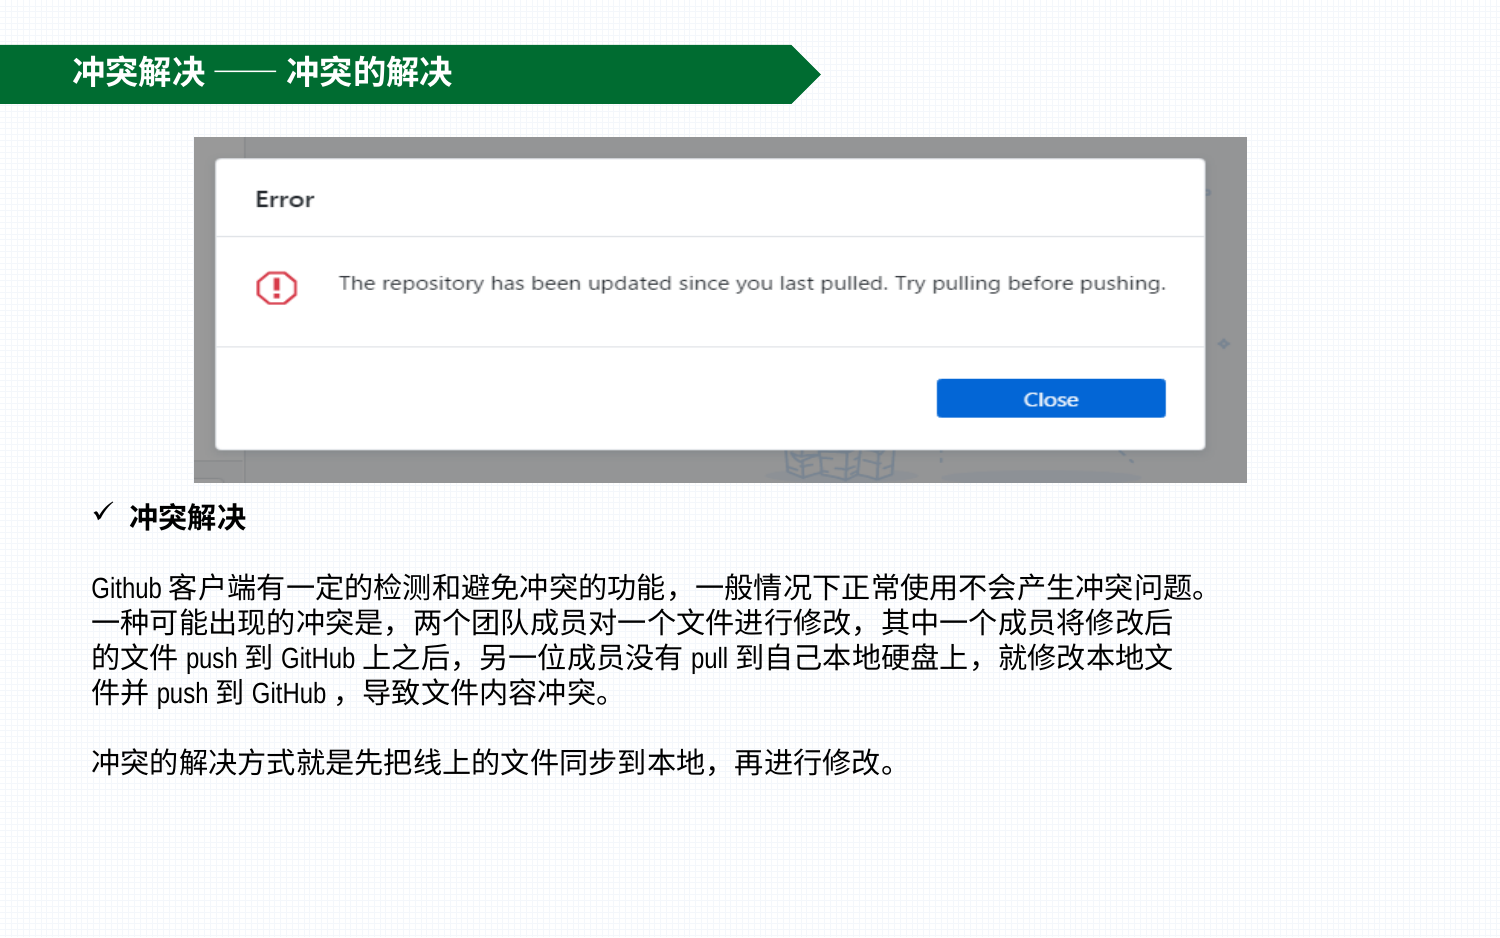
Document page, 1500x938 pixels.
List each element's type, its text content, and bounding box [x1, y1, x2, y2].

text_box [0, 42, 823, 107]
text_box 冲突解决 Github客户端有一定的检测和避免冲突的功能，一般情况下正常使用不会产生冲突问题。一种可能出现的冲突是，两个团队成员对一个文件进行修改，其中一个成员将修改后的文件push到GitHub上之后，另一位成员没有pull到自己本地硬盘上，就修改本地文件并push到GitHub，导致文件内容冲突。 冲突的解决方式就是先把线上的文件同步到本地，再进行修改。 [76, 492, 1211, 894]
text_box 冲突解决 —— 冲突的解决 [0, 43, 526, 99]
picture [194, 137, 1247, 483]
